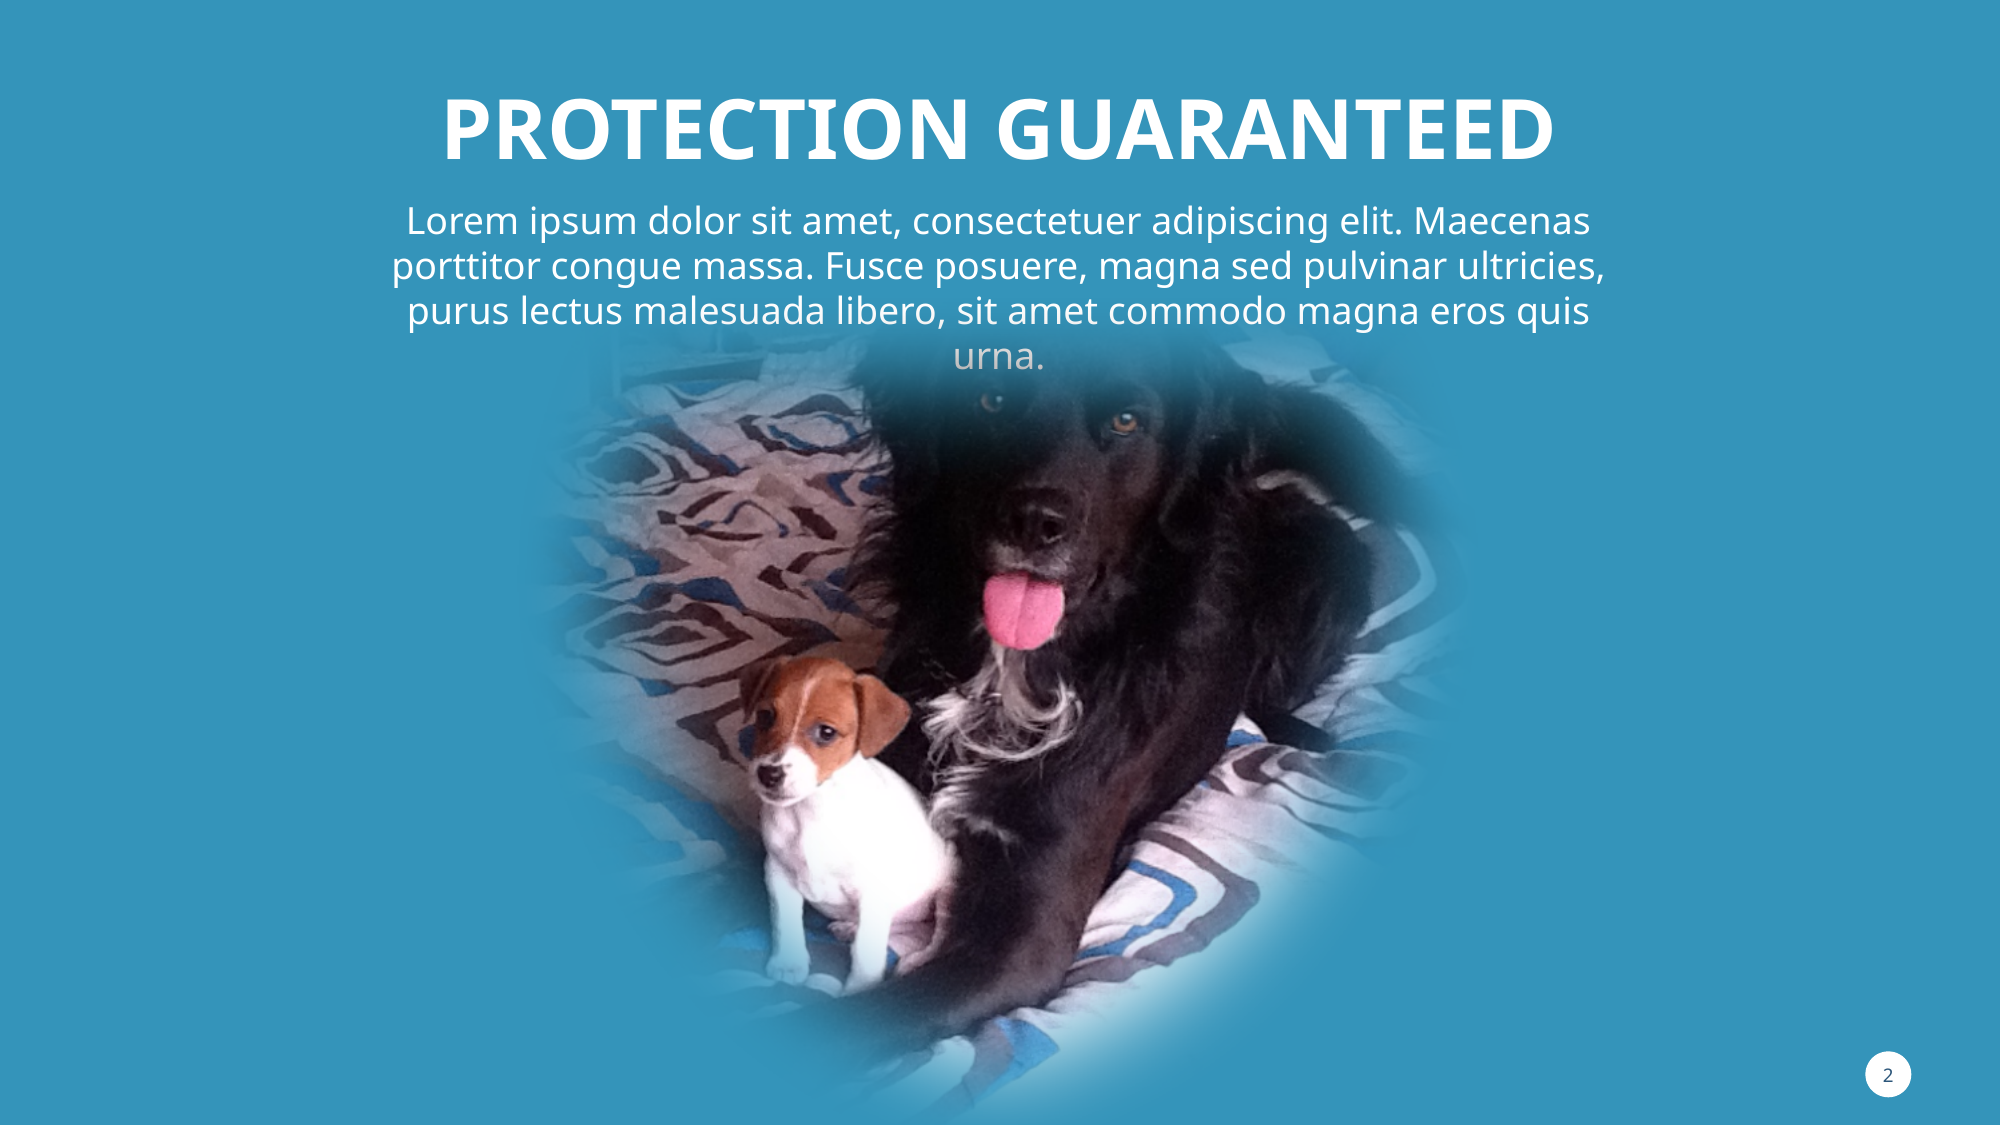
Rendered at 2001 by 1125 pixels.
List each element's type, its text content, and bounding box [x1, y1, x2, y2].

list Lorem ipsum dolor sit amet, consectetuer adipiscing elit. Maecenas porttitor congue massa. Fusce posuere, magna sed pulvinar ultricies, purus lectus malesuada libero, sit amet commodo magna eros quis urna. [350, 189, 1647, 315]
picture [497, 291, 1500, 1125]
title Protection GUARANTEED [136, 29, 1862, 185]
slide_number 2 [1864, 1059, 1913, 1090]
